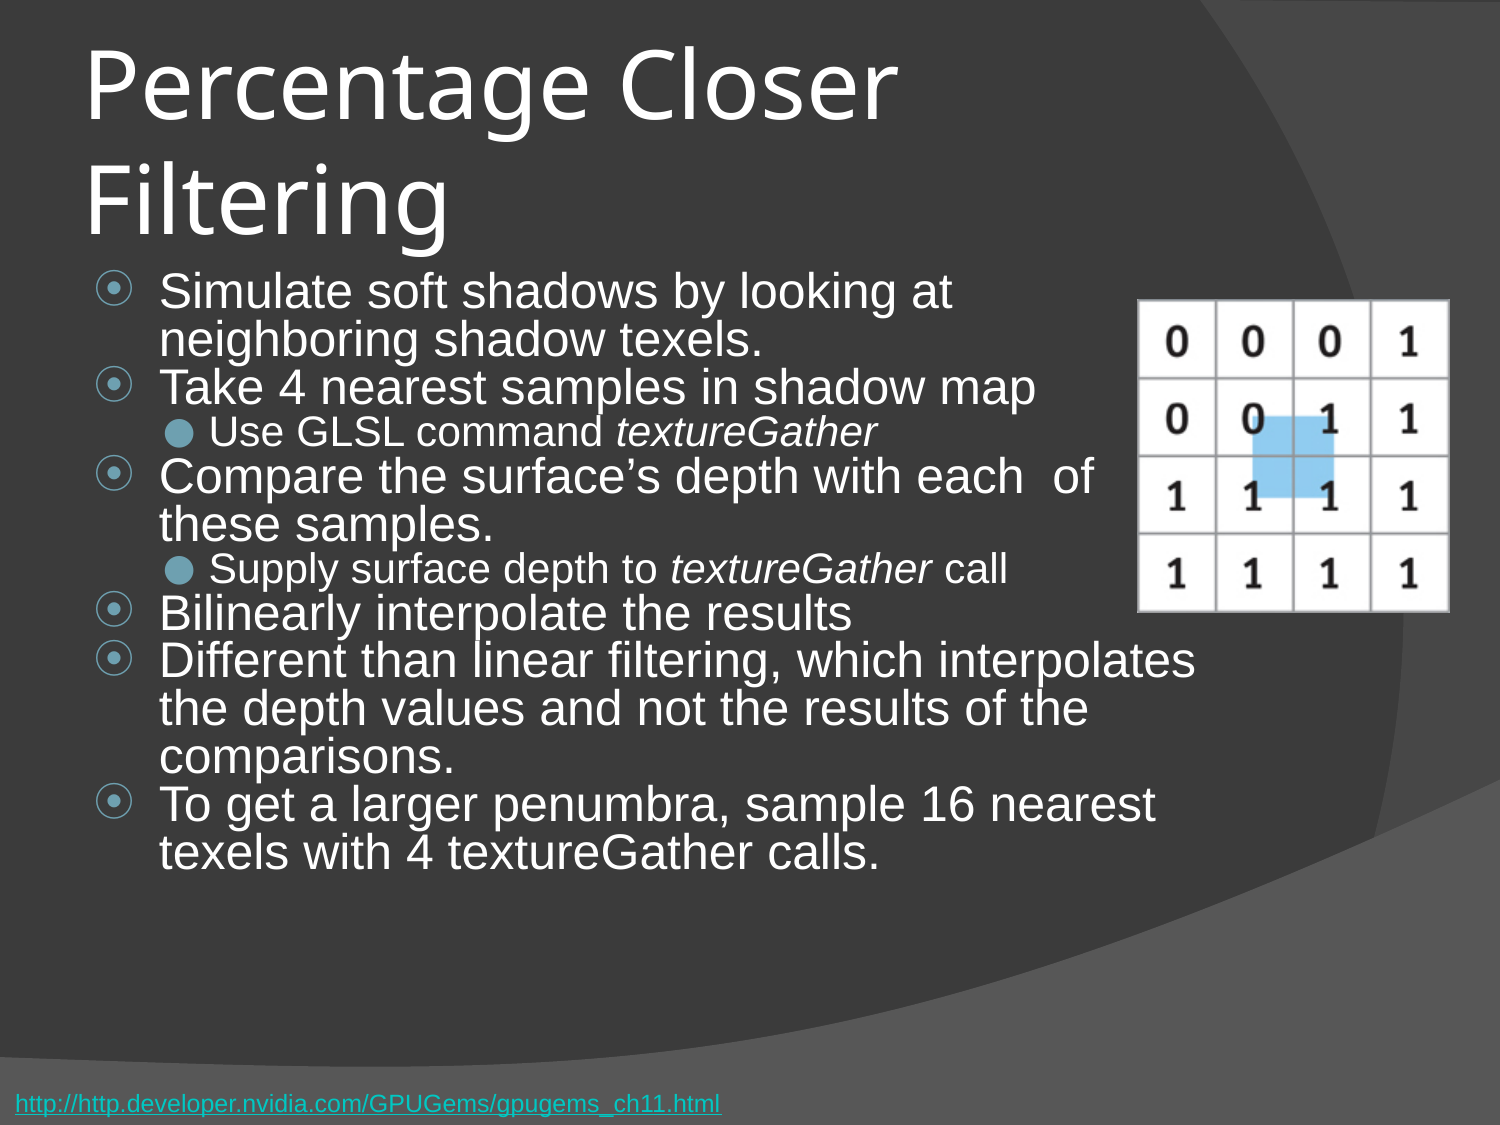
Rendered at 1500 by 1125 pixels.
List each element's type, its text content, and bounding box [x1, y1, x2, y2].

text_box http://http.developer.nvidia.com/GPUGems/gpugems_ch11.html [0, 1079, 1200, 1125]
list Simulate soft shadows by looking at neighboring shadow texels. Take 4 nearest samples in shadow map Use GLSL command textureGather Compare the surface’s depth with each of these samples. Supply surface depth to textureGather call Bilinearly interpolate the results Different than linear filtering, which interpolates the depth values and not the results of the comparisons. To get a larger penumbra, sample 16 nearest texels with 4 textureGather calls. [75, 262, 1238, 1005]
picture [1137, 299, 1451, 613]
title Percentage Closer Filtering [75, 45, 1300, 233]
